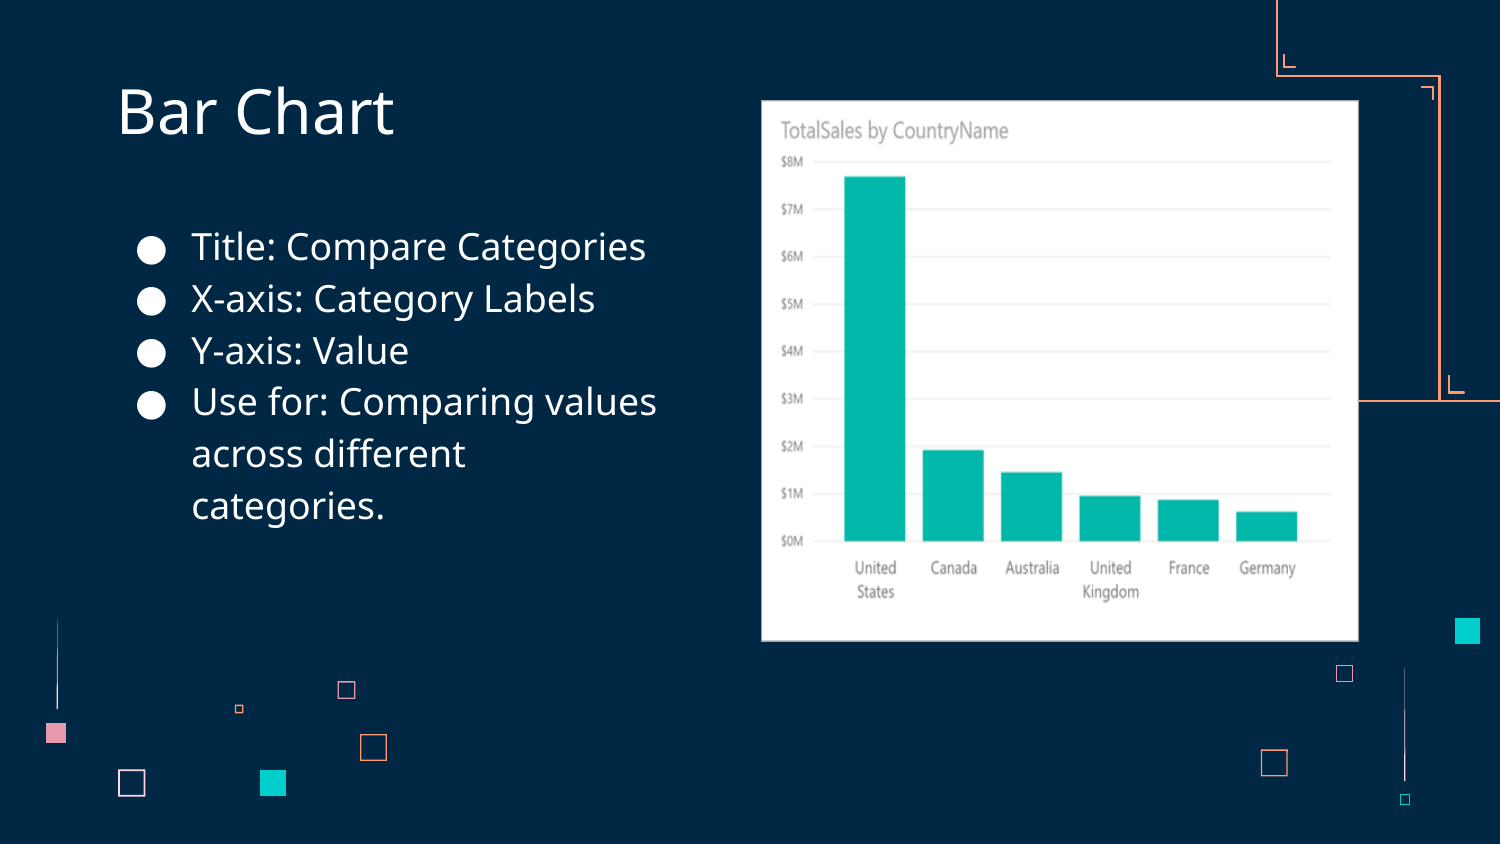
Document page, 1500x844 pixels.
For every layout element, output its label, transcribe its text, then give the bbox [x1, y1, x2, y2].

list Title: Compare Categories X-axis: Category Labels Y-axis: Value Use for: Comparing values across different categories. [101, 201, 683, 605]
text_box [1260, 0, 1500, 402]
title Bar Chart [101, 67, 543, 163]
picture [761, 100, 1359, 642]
